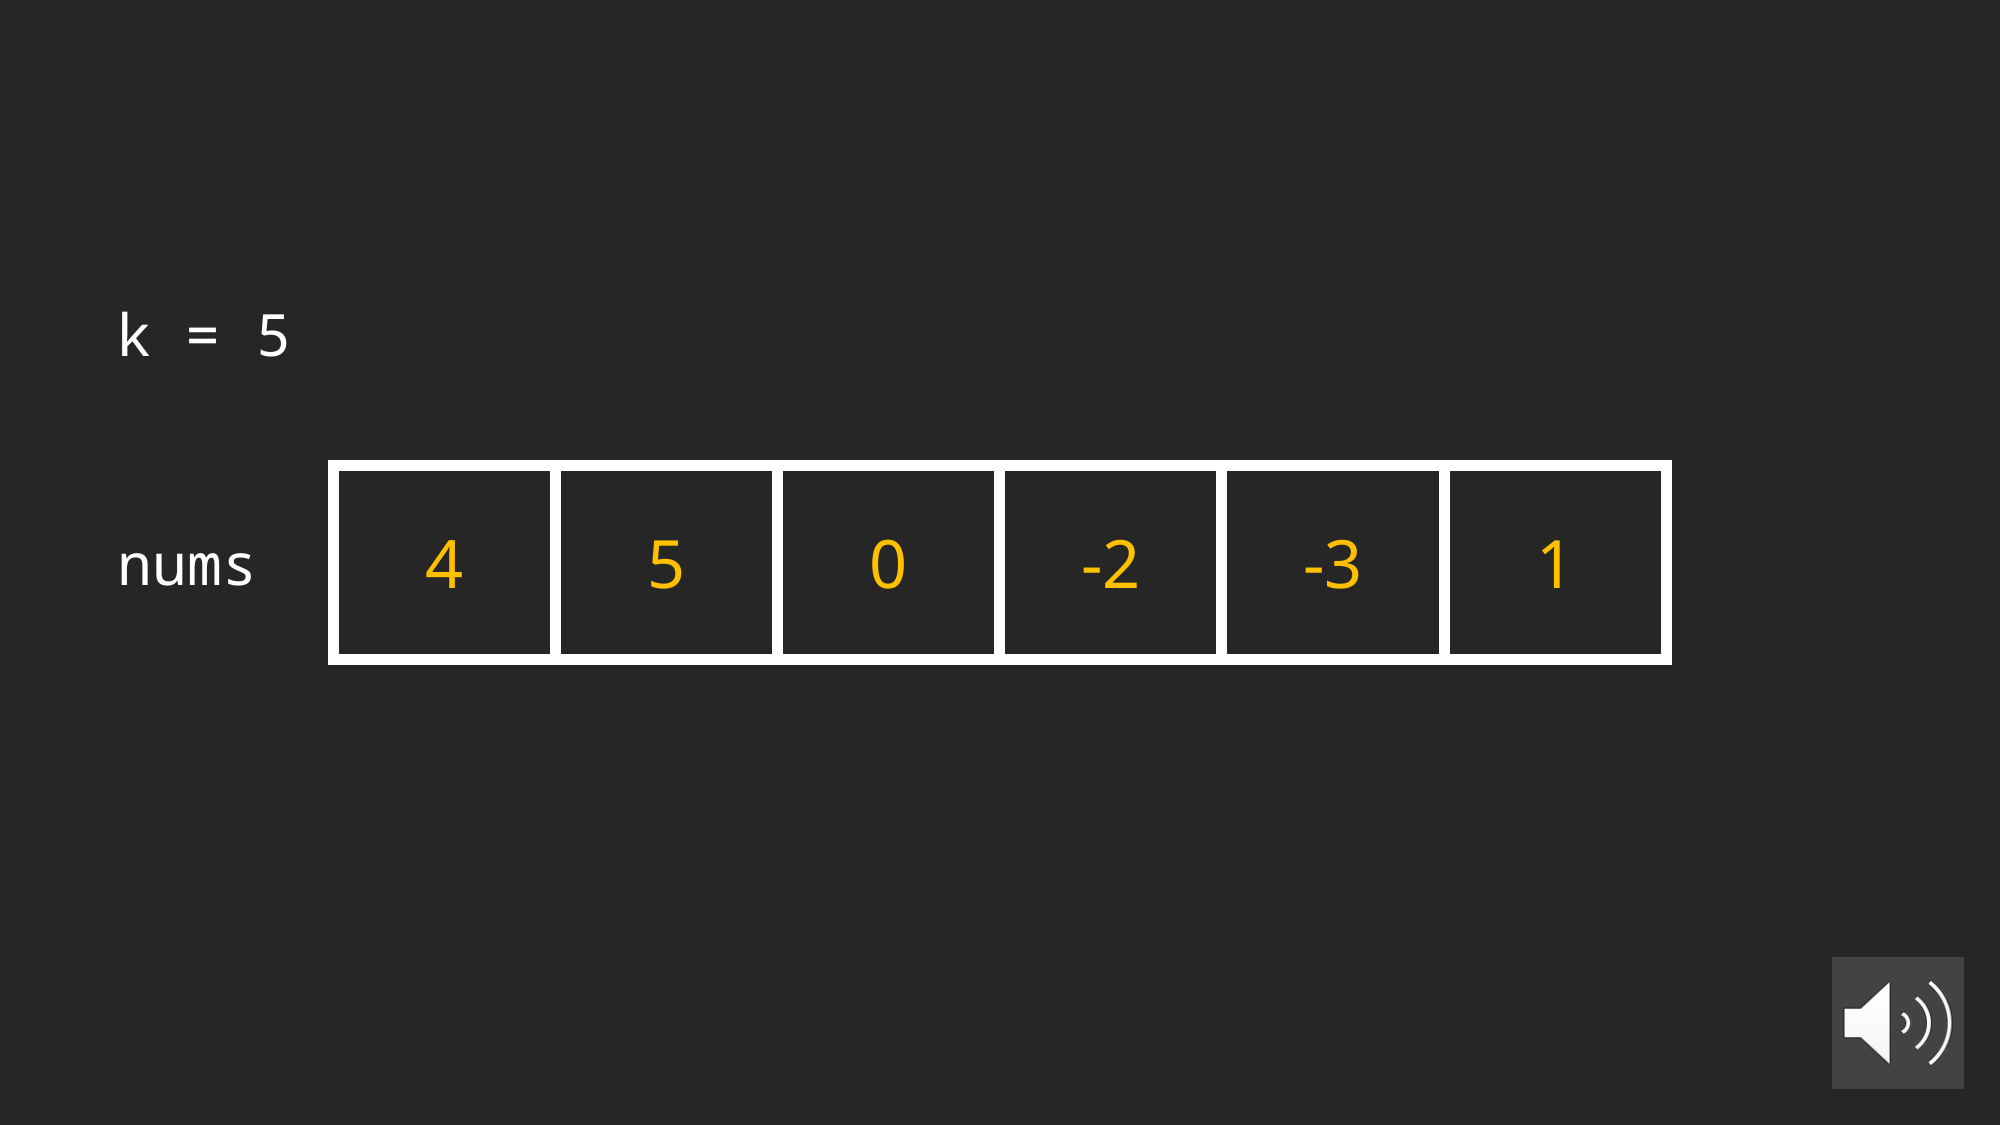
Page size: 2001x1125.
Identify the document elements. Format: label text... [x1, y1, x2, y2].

table_header 4 [339, 471, 550, 654]
table_header 0 [783, 471, 994, 654]
text_box k = 5 [101, 290, 306, 376]
table_header -2 [1005, 471, 1216, 654]
table_header 1 [1450, 471, 1661, 654]
table_header 5 [561, 471, 772, 654]
picture [1831, 956, 1965, 1090]
table_header -3 [1227, 471, 1439, 654]
text_box nums [102, 519, 273, 605]
